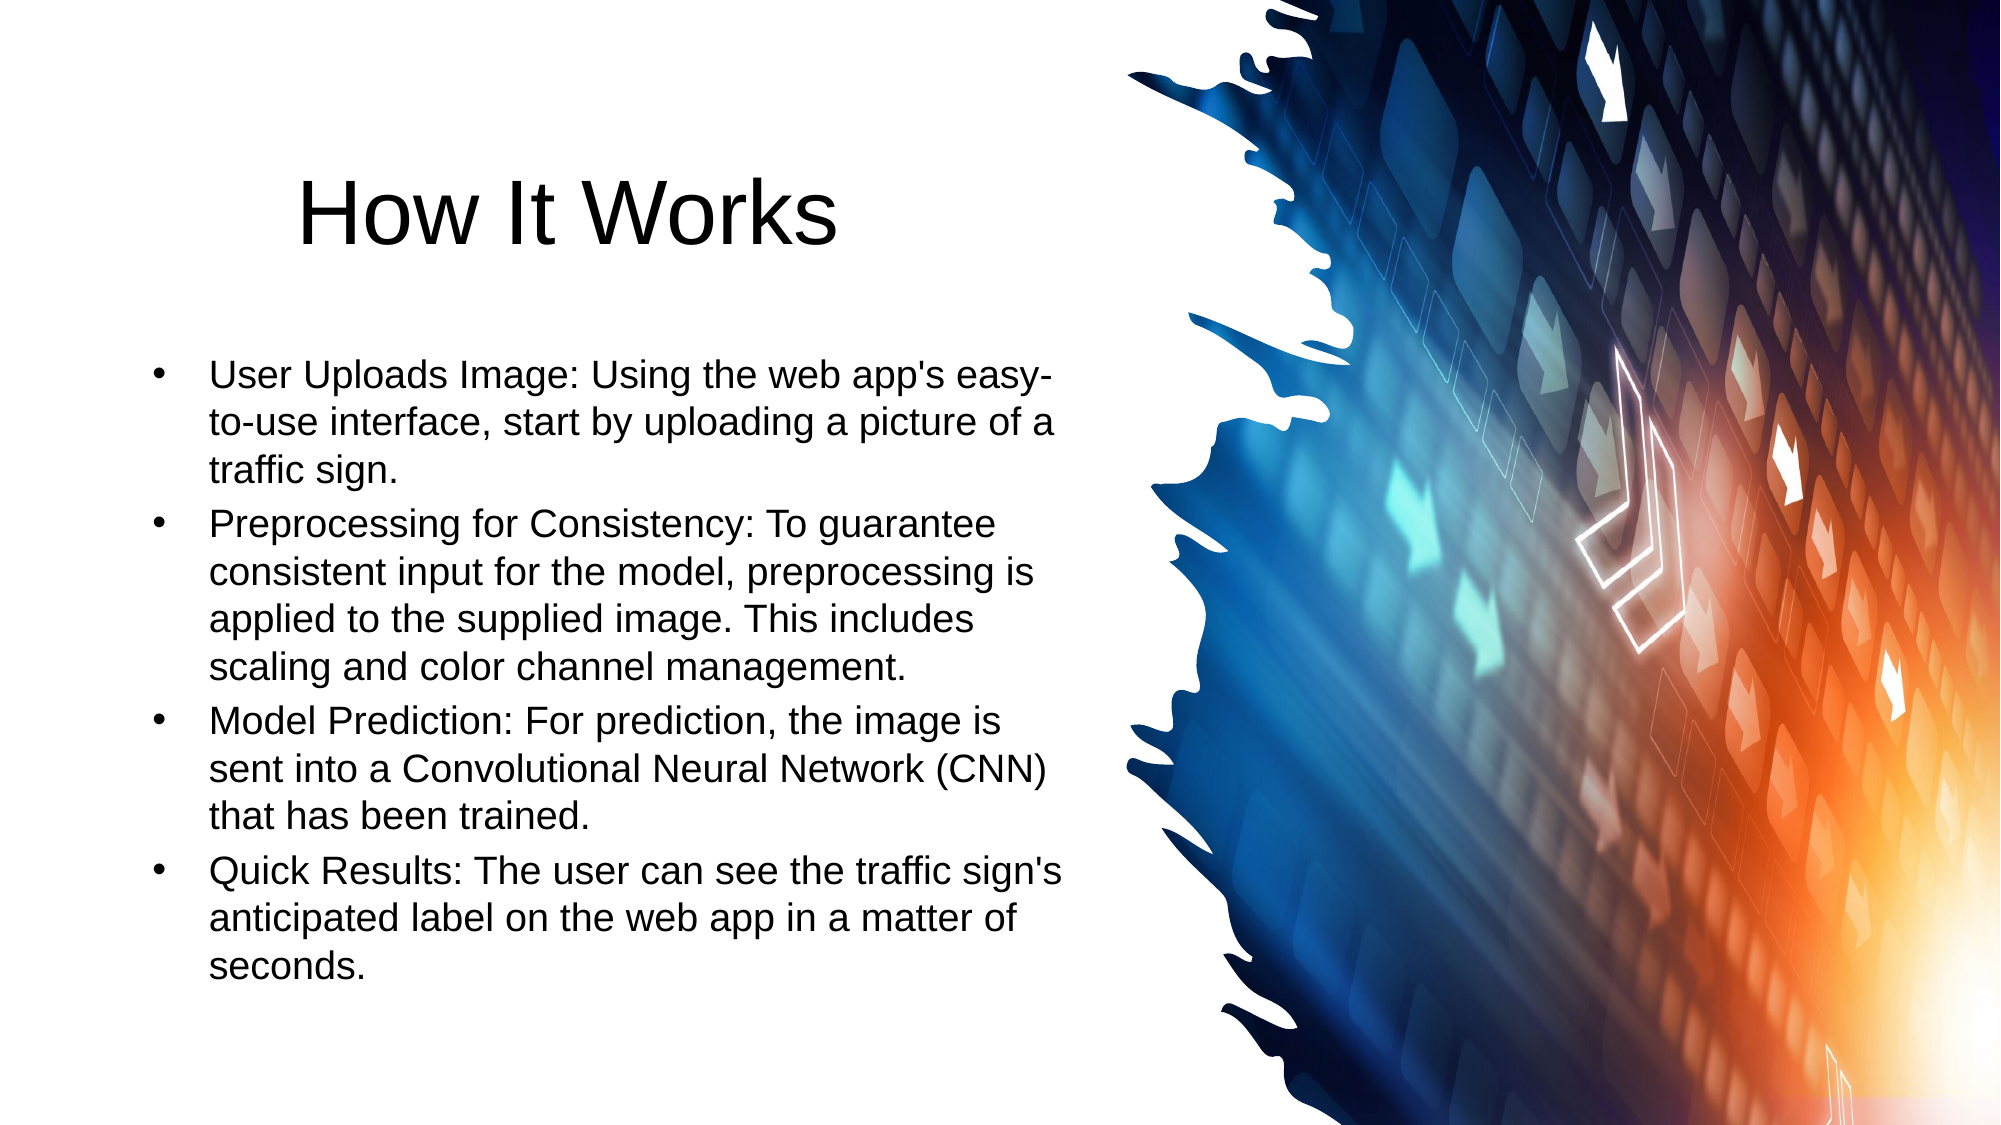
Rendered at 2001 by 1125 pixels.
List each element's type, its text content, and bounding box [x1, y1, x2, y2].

text_box [0, 0, 1124, 1125]
picture [1126, 0, 2000, 1125]
list User Uploads Image: Using the web app's easy-to-use interface, start by uploading a picture of a traffic sign. Preprocessing for Consistency: To guarantee consistent input for the model, preprocessing is applied to the supplied image. This includes scaling and color channel management. Model Prediction: For prediction, the image is sent into a Convolutional Neural Network (CNN) that has been trained. Quick Results: The user can see the traffic sign's anticipated label on the web app in a matter of seconds. [137, 341, 1084, 997]
title How It Works [137, 59, 999, 341]
